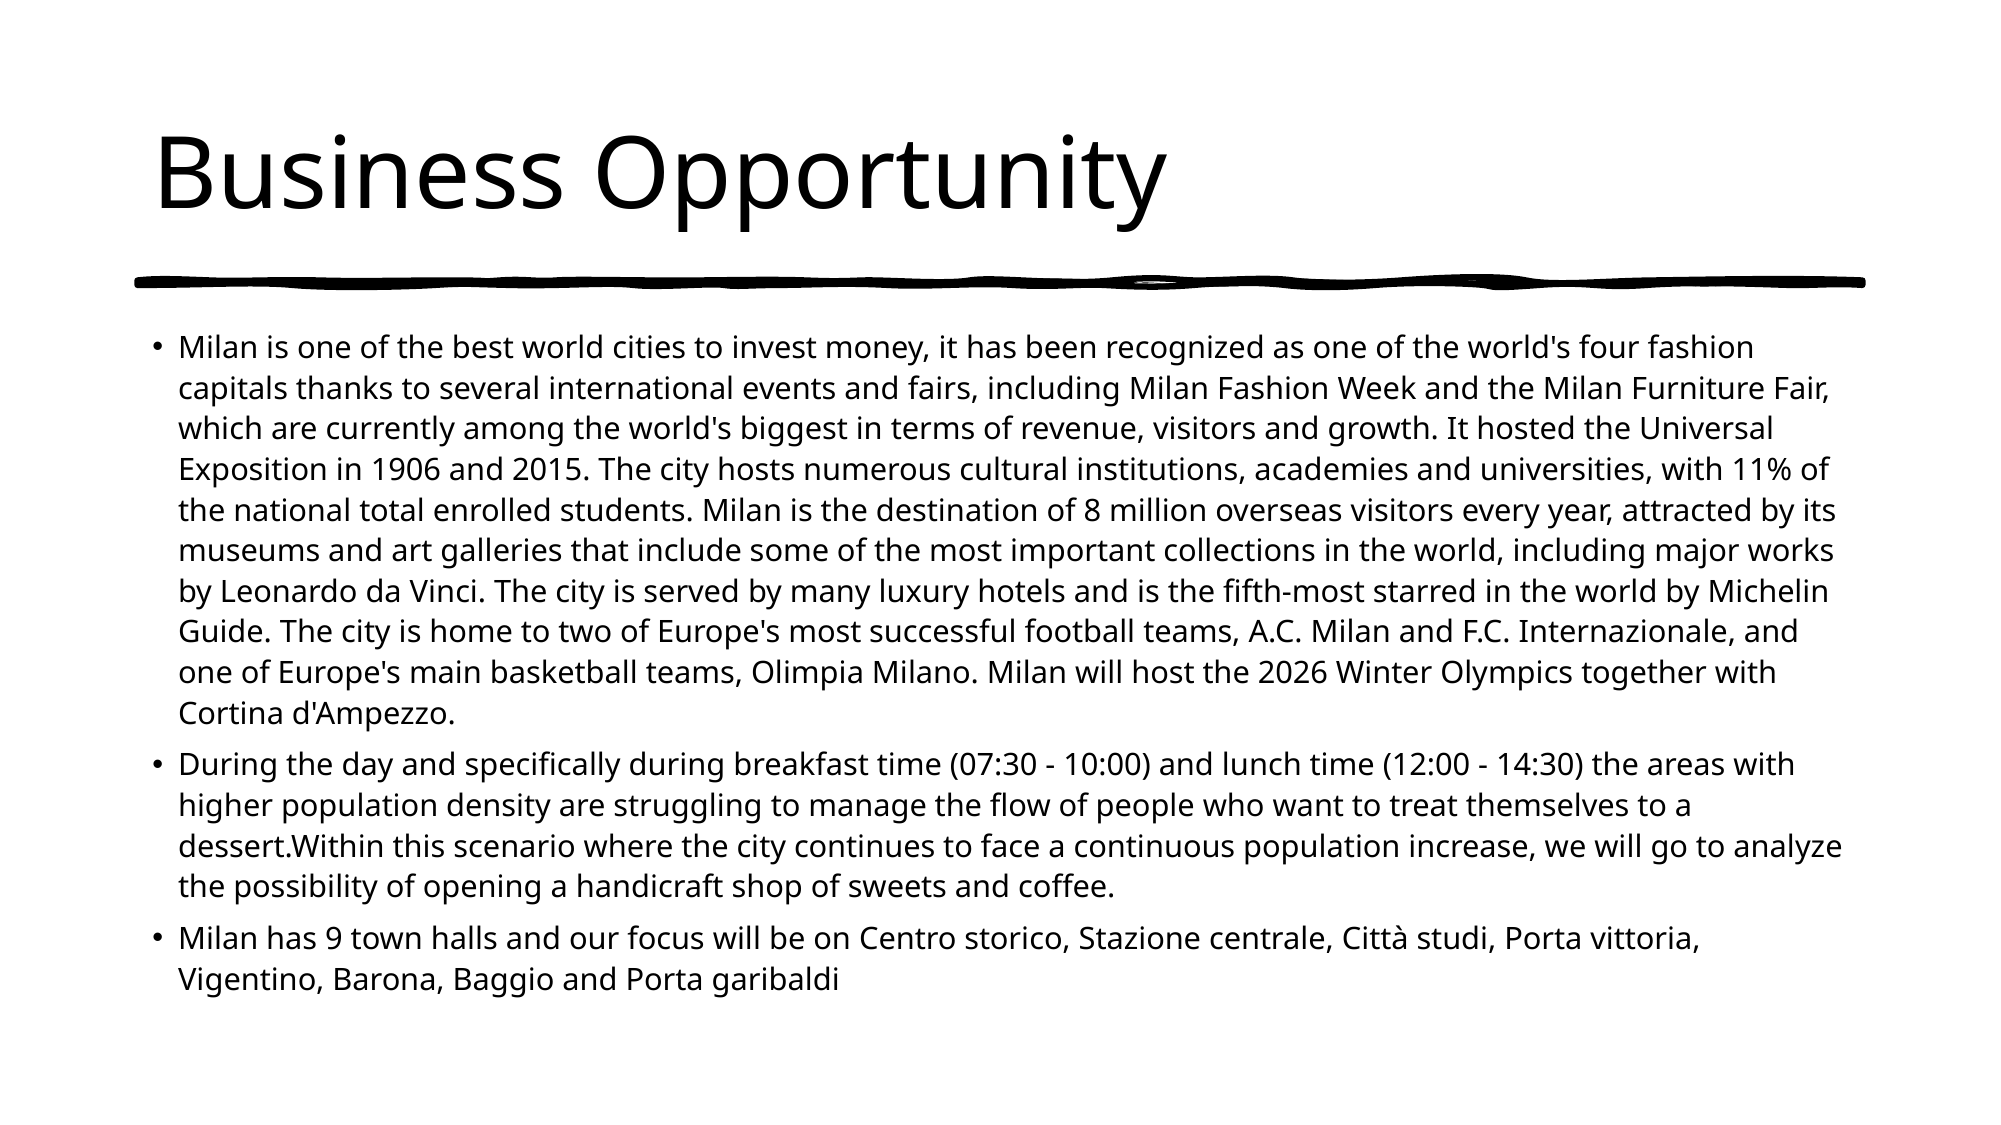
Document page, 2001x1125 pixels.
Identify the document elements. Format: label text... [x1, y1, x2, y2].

list Milan is one of the best world cities to invest money, it has been recognized as one of the world's four fashion capitals thanks to several international events and fairs, including Milan Fashion Week and the Milan Furniture Fair, which are currently among the world's biggest in terms of revenue, visitors and growth. It hosted the Universal Exposition in 1906 and 2015. The city hosts numerous cultural institutions, academies and universities, with 11% of the national total enrolled students. Milan is the destination of 8 million overseas visitors every year, attracted by its museums and art galleries that include some of the most important collections in the world, including major works by Leonardo da Vinci. The city is served by many luxury hotels and is the fifth-most starred in the world by Michelin Guide. The city is home to two of Europe's most successful football teams, A.C. Milan and F.C. Internazionale, and one of Europe's main basketball teams, Olimpia Milano. Milan will host the 2026 Winter Olympics together with Cortina d'Ampezzo. During the day and specifically during breakfast time (07:30 - 10:00) and lunch time (12:00 - 14:30) the areas with higher population density are struggling to manage the flow of people who want to treat themselves to a dessert.Within this scenario where the city continues to face a continuous population increase, we will go to analyze the possibility of opening a handicraft shop of sweets and coffee. Milan has 9 town halls and our focus will be on Centro storico, Stazione centrale, Città studi, Porta vittoria, Vigentino, Barona, Baggio and Porta garibaldi [137, 316, 1863, 1014]
title Business Opportunity [137, 59, 1863, 278]
